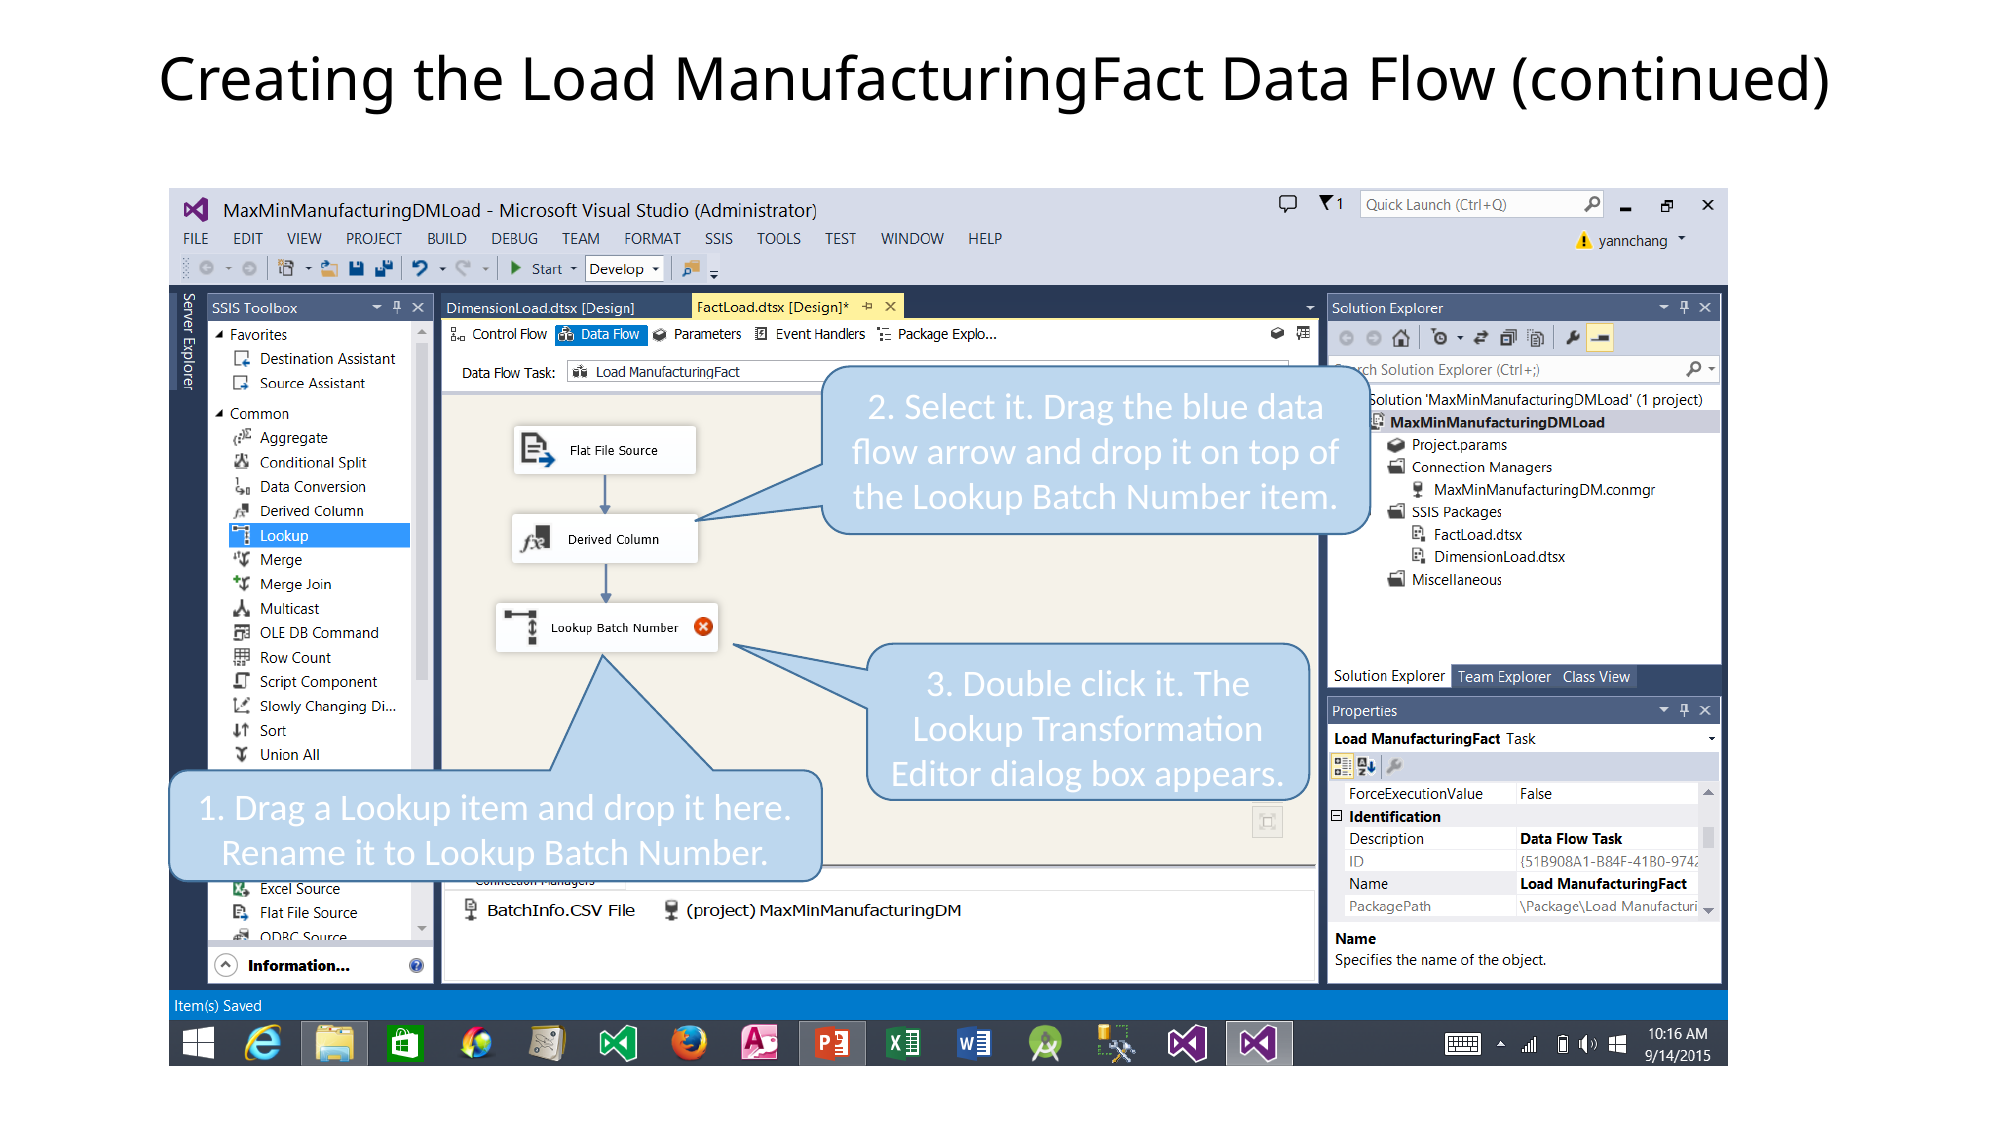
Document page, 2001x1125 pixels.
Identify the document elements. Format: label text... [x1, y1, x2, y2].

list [169, 189, 1728, 1066]
text_box Creating the Load ManufacturingFact Data Flow (continued) [143, 22, 1869, 141]
